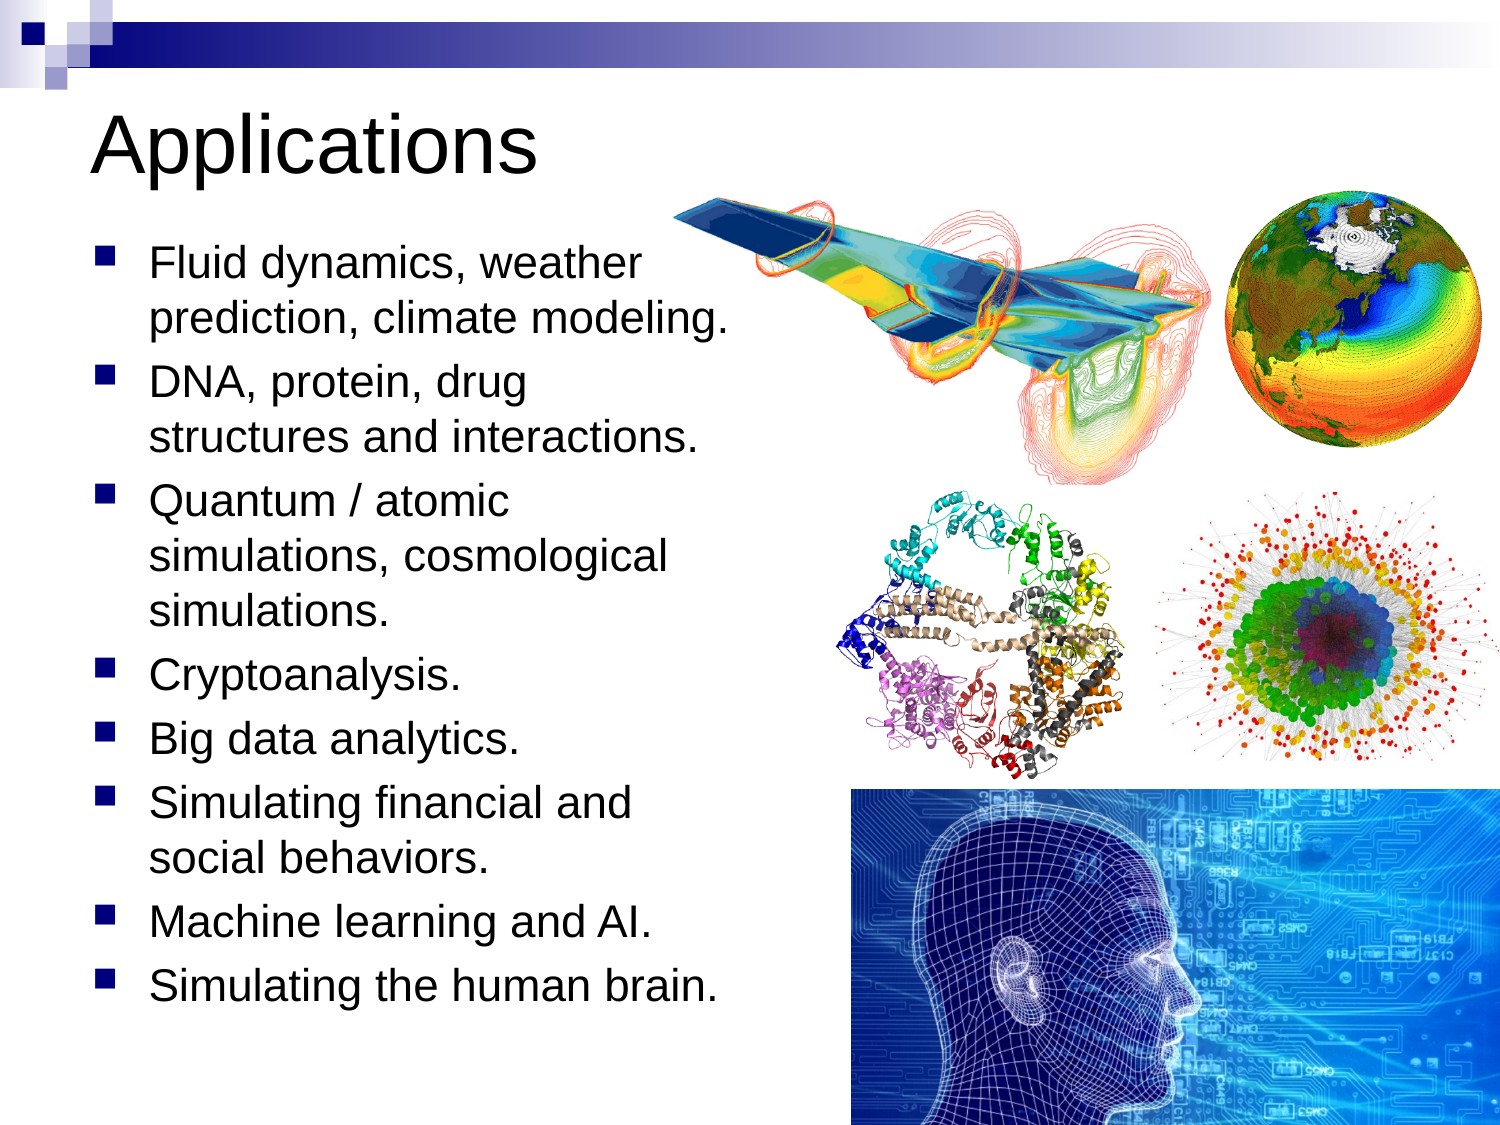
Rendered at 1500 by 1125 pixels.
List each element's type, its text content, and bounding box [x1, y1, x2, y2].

picture [851, 789, 1500, 1125]
list Fluid dynamics, weather prediction, climate modeling. DNA, protein, drug structures and interactions. Quantum / atomic simulations, cosmological simulations. Cryptoanalysis. Big data analytics. Simulating financial and social behaviors. Machine learning and AI. Simulating the human brain. [77, 224, 755, 1103]
picture [672, 190, 1500, 783]
title Applications [75, 75, 1425, 205]
picture [1224, 190, 1500, 448]
